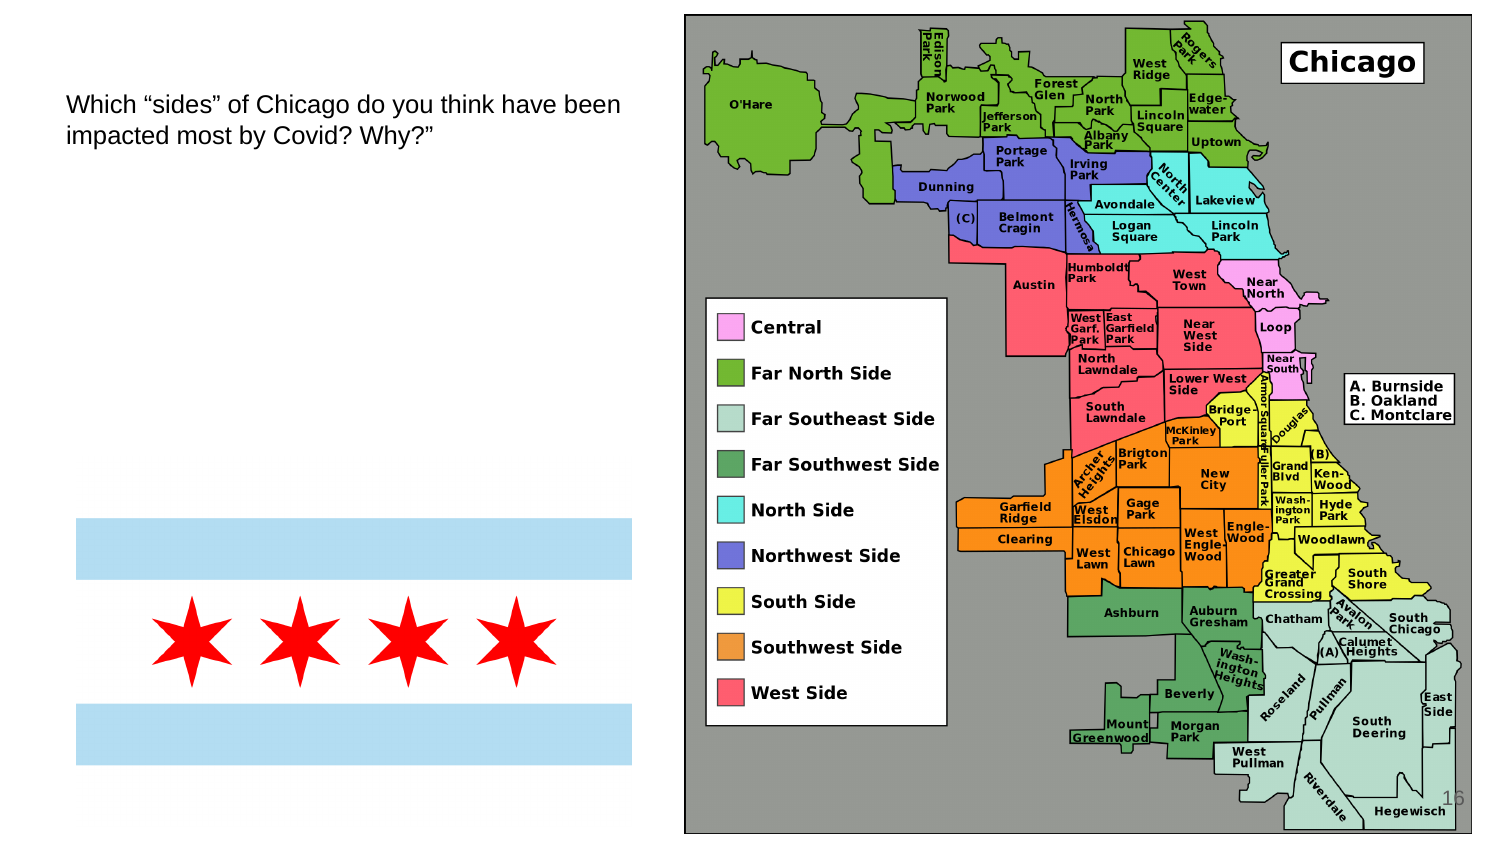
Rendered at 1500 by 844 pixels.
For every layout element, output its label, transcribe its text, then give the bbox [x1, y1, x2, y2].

picture [76, 456, 632, 827]
slide_number ‹#› [1476, 764, 1480, 830]
title Which “sides” of Chicago do you think have been impacted most by Covid? Why?” [51, 72, 668, 167]
picture [683, 14, 1472, 834]
